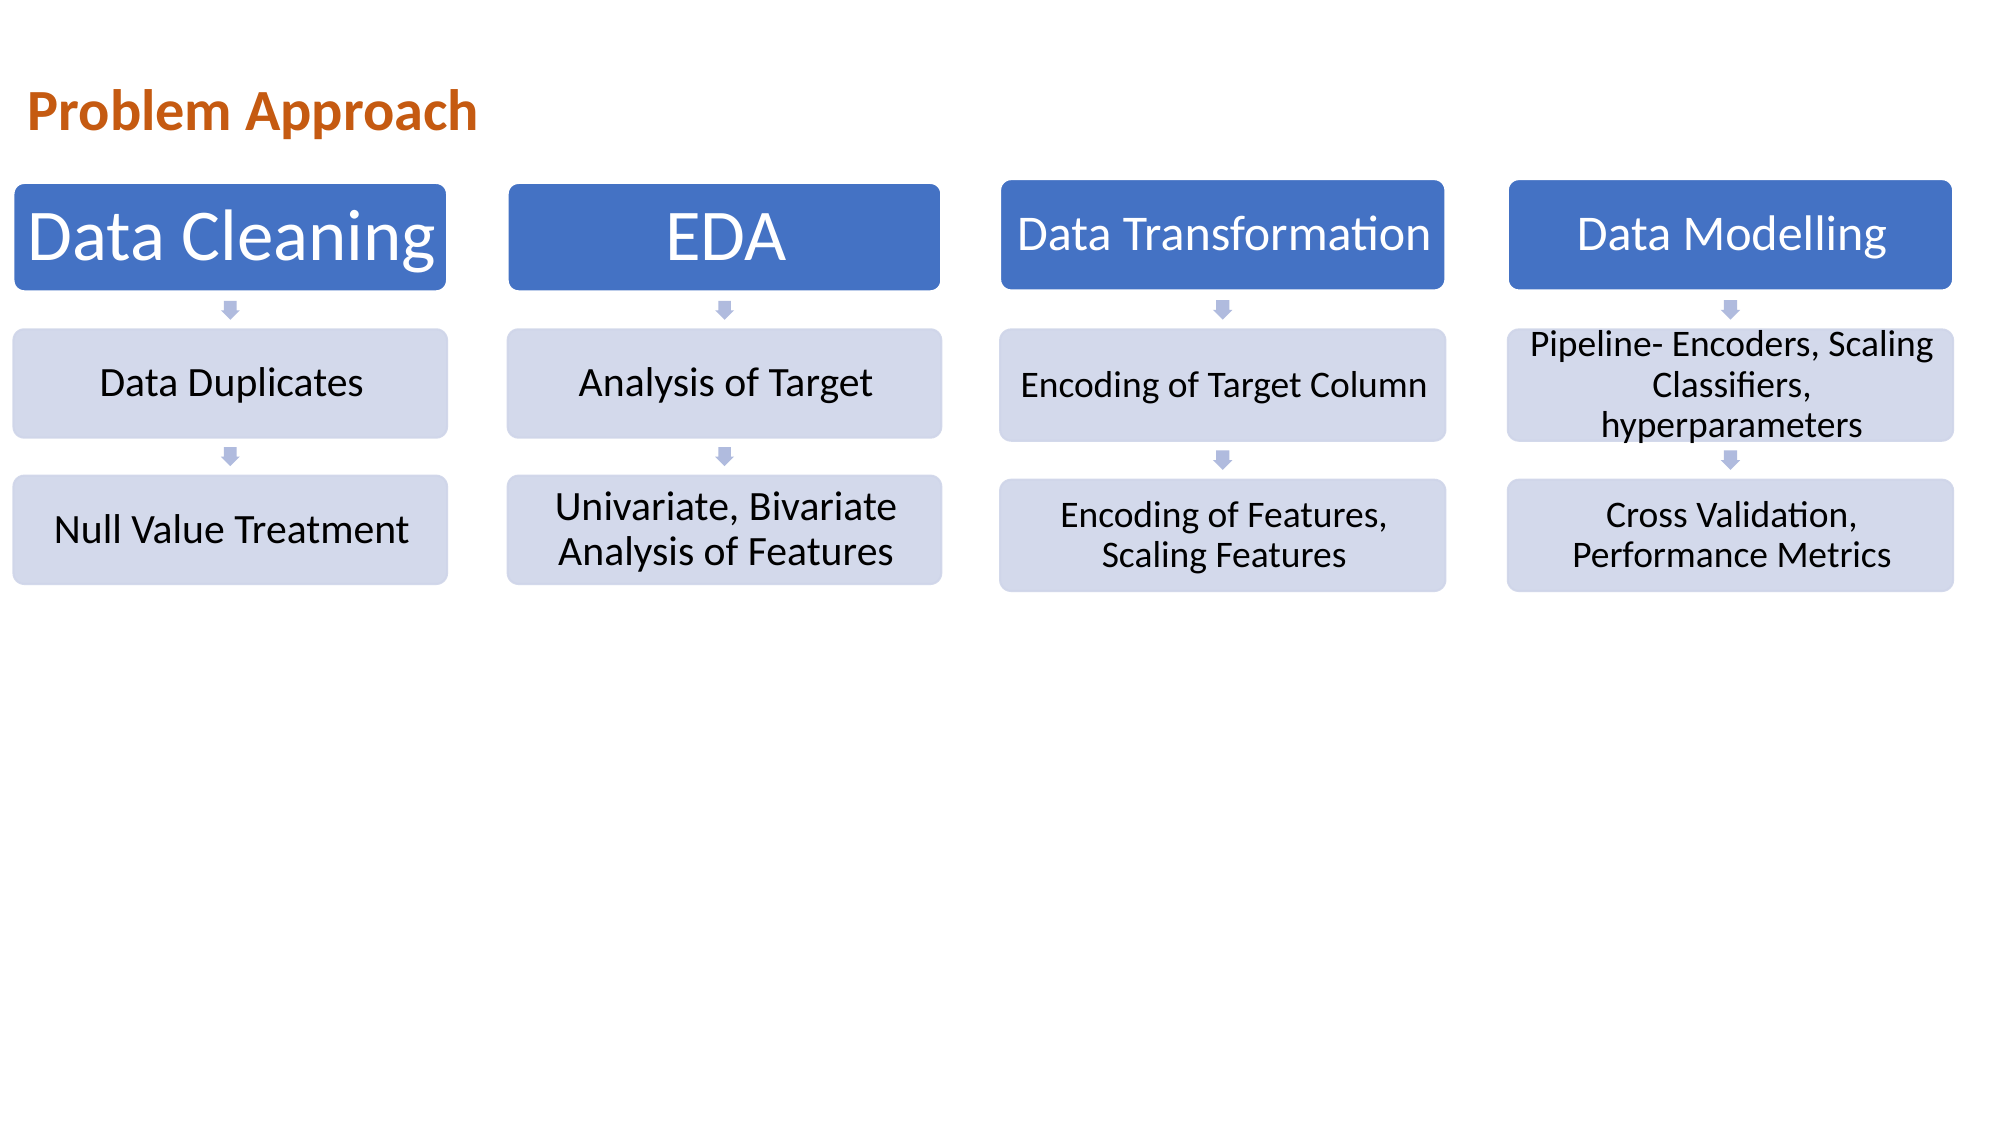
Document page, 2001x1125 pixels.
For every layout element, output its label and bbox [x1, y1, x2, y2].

text_box [999, 82, 1954, 688]
text_box [12, 64, 942, 703]
